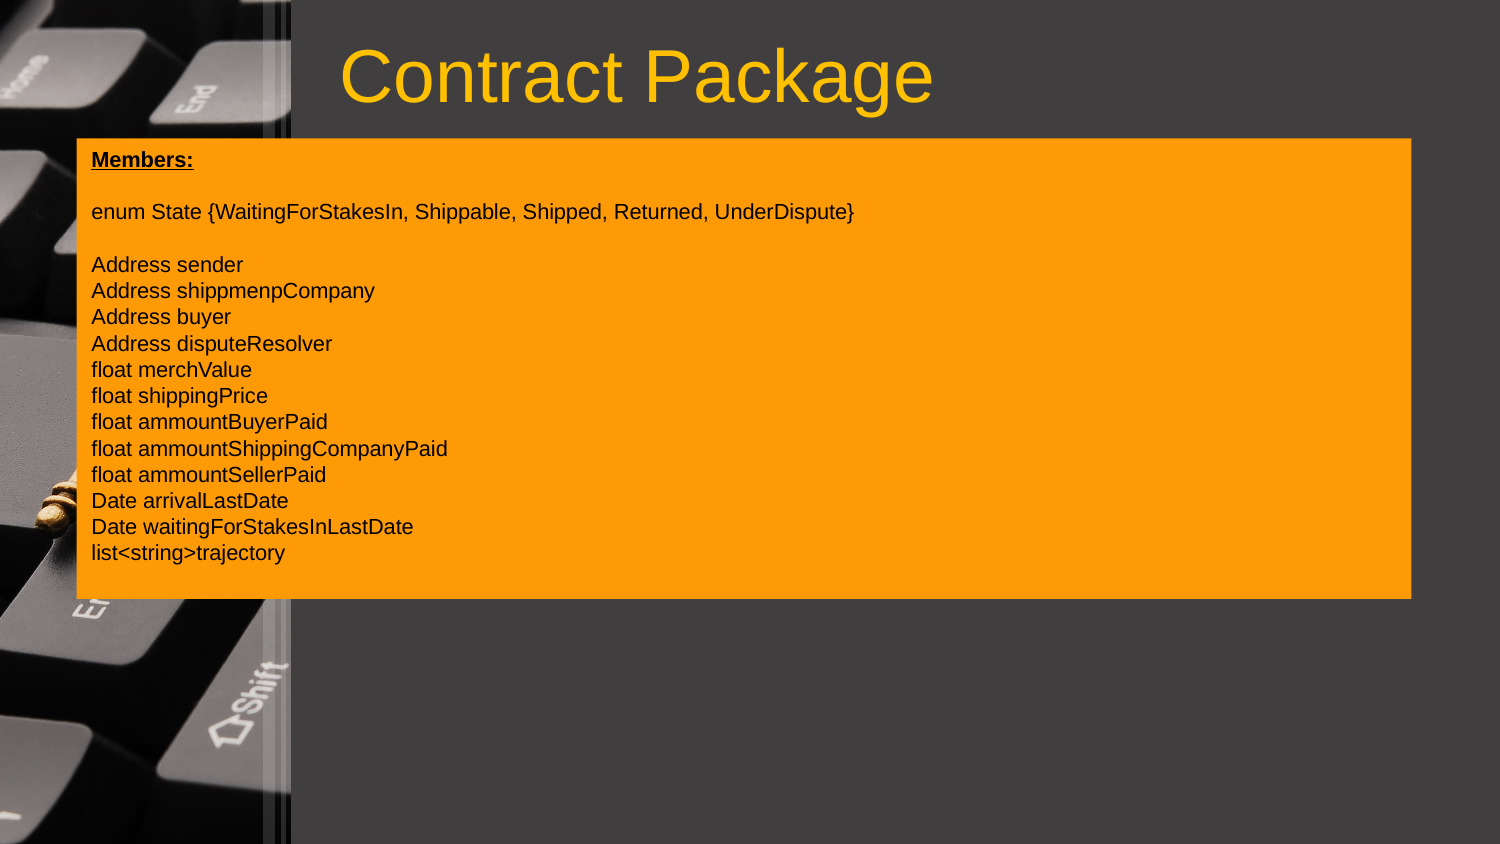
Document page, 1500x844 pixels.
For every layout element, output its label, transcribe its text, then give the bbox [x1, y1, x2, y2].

text_box Members: enum State {WaitingForStakesIn, Shippable, Shipped, Returned, UnderDispute} Address sender Address shippmenpCompany Address buyer Address disputeResolver float merchValue float shippingPrice float ammountBuyerPaid float ammountShippingCompanyPaid float ammountSellerPaid Date arrivalLastDate Date waitingForStakesInLastDate list<string>trajectory [76, 138, 1412, 599]
list Contract Package [324, 25, 1471, 120]
picture [0, 0, 1500, 844]
